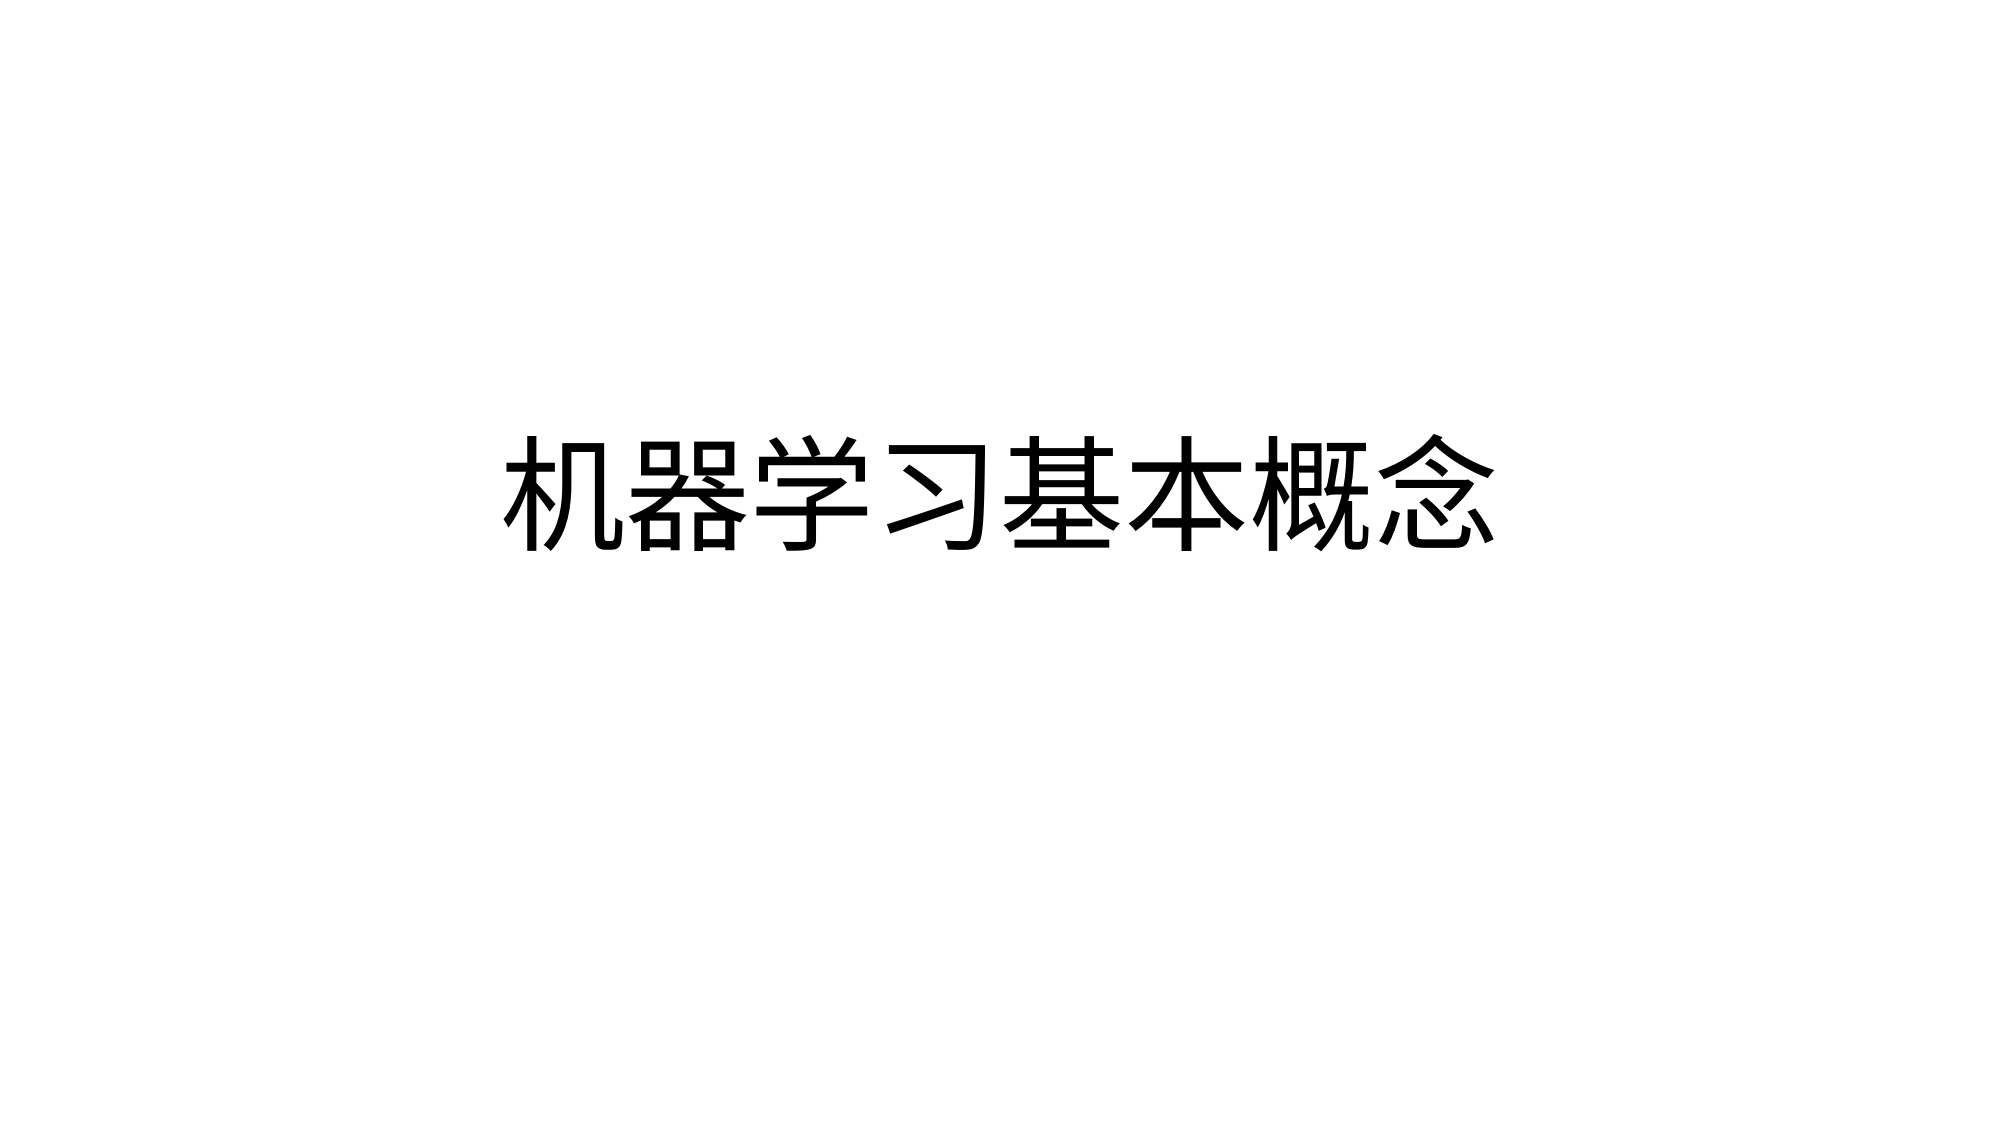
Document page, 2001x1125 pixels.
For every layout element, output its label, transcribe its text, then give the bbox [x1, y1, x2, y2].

title 机器学习基本概念 [249, 184, 1750, 576]
